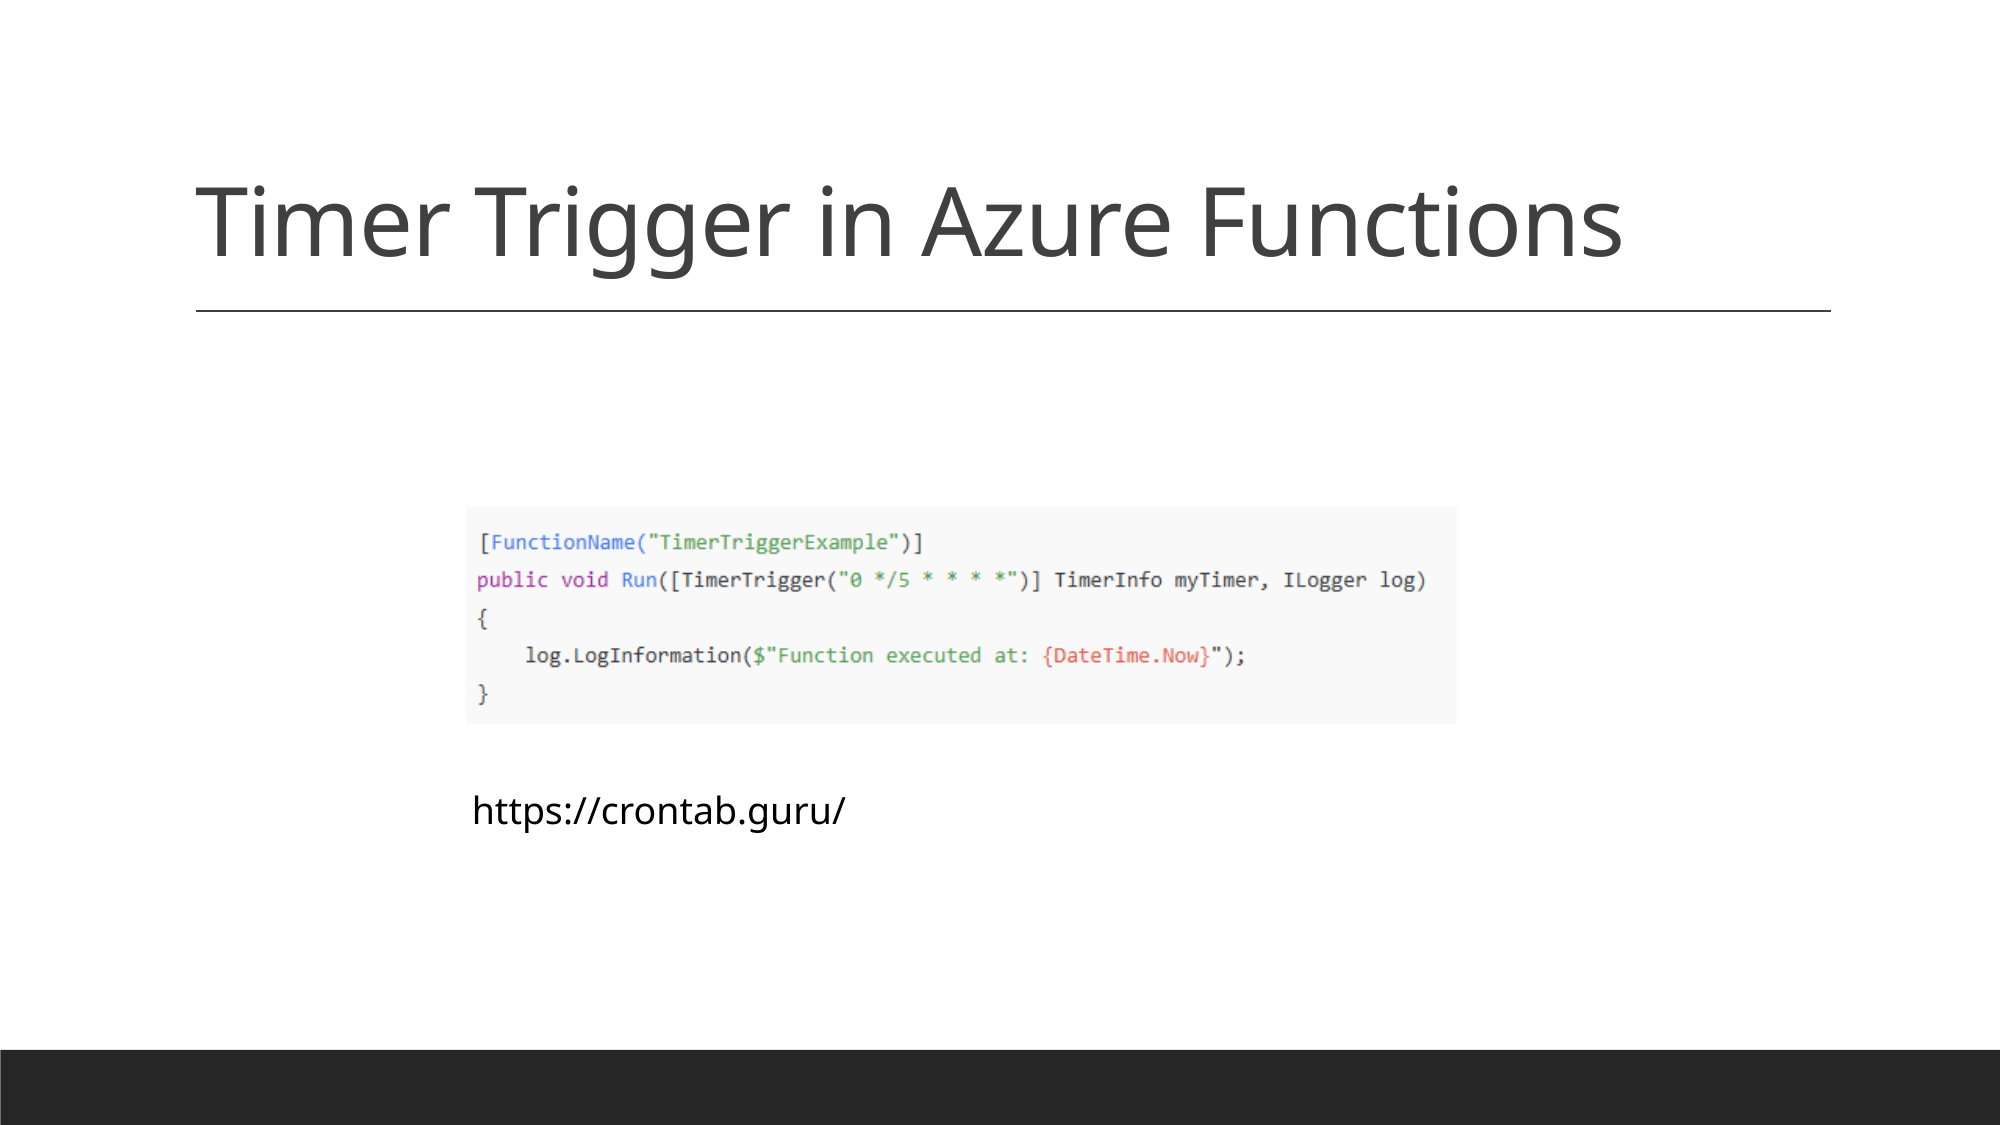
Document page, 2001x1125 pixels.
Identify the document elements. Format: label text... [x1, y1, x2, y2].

text_box https://crontab.guru/ [457, 779, 1457, 840]
title Timer Trigger in Azure Functions [180, 47, 1830, 285]
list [465, 507, 1458, 724]
